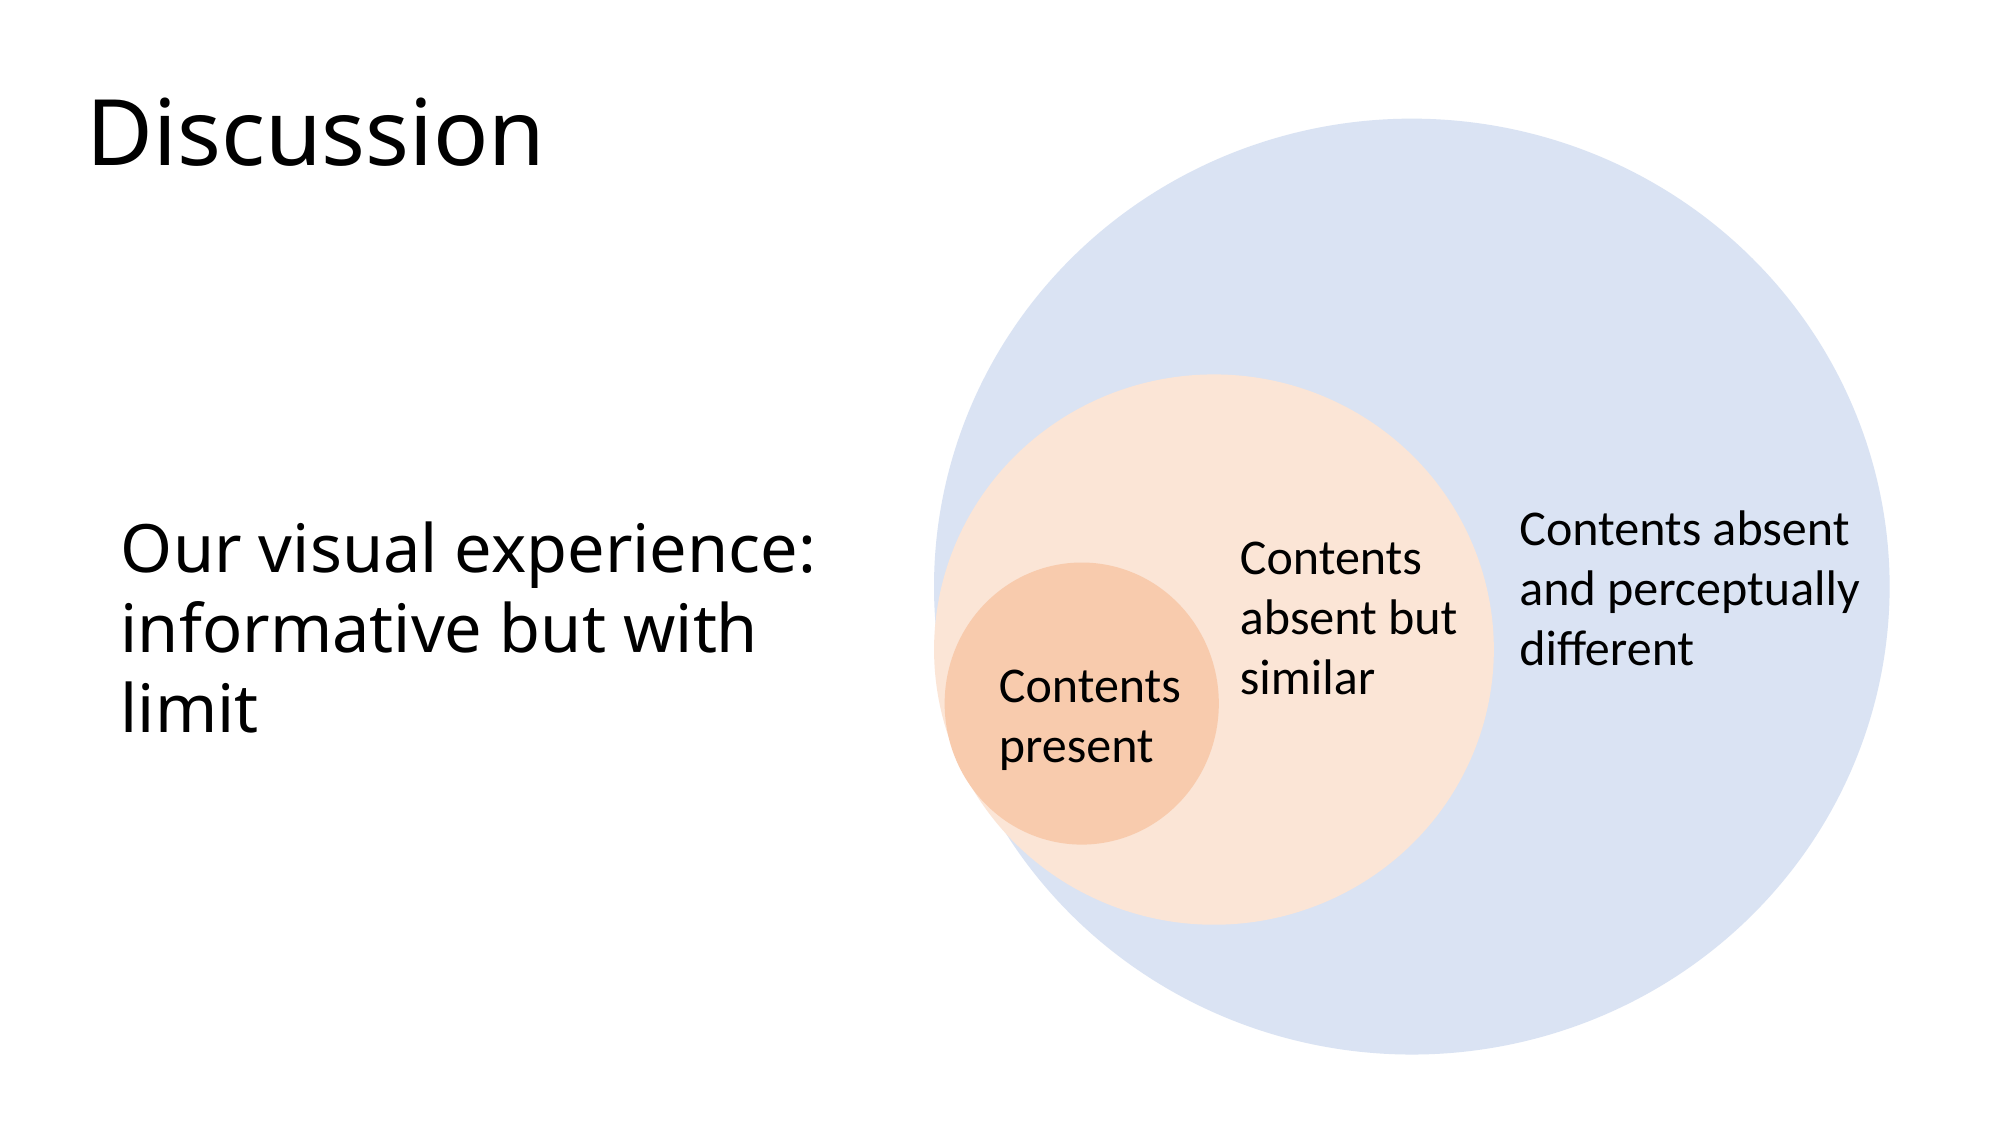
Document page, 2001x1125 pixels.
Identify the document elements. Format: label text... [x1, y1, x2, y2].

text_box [944, 562, 1219, 845]
title Discussion [71, 27, 1797, 245]
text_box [933, 118, 1951, 1055]
text_box Our visual experience: informative but with limit [106, 498, 838, 753]
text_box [934, 374, 1494, 925]
